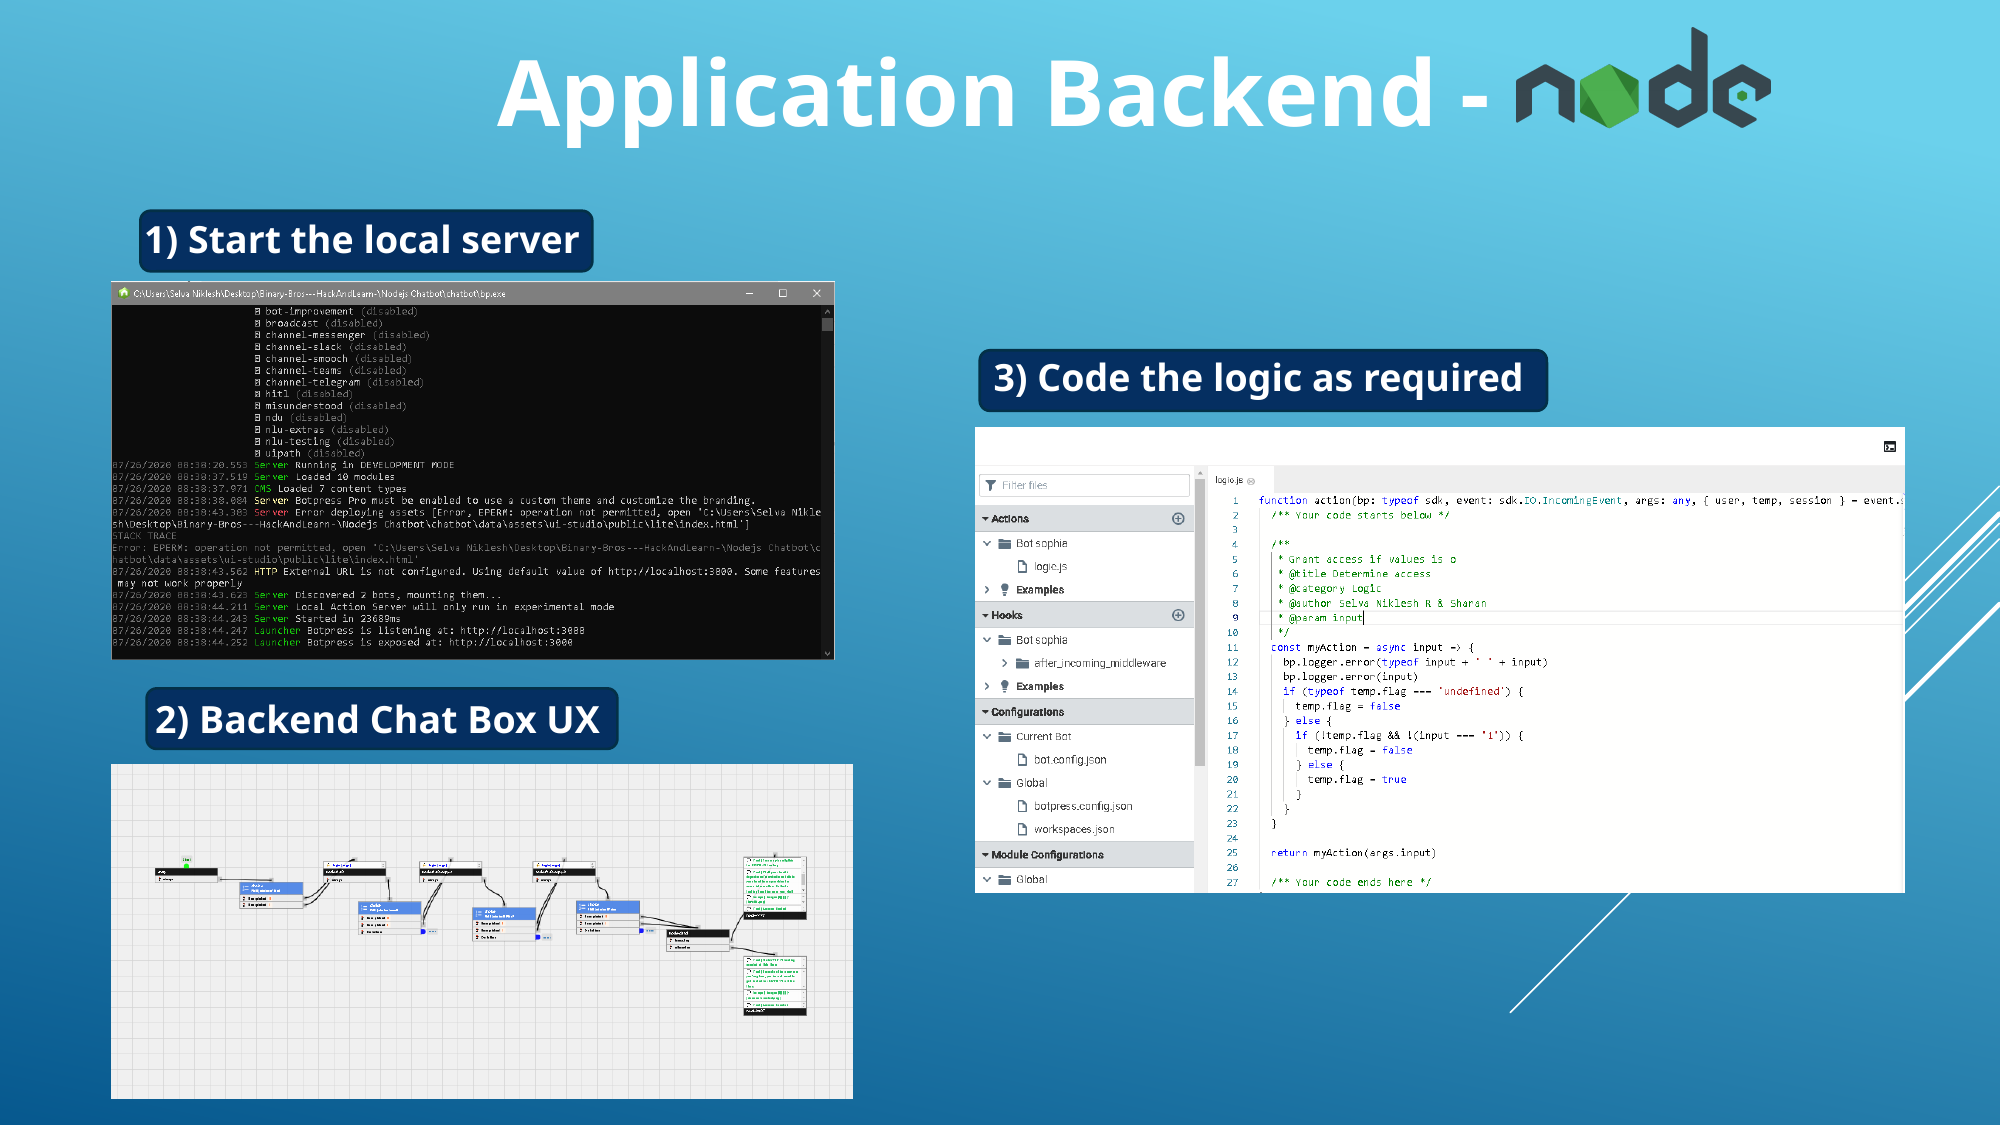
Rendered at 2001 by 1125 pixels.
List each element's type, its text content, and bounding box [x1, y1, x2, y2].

picture [975, 427, 1906, 893]
text_box Application Backend - [482, 27, 1507, 152]
picture [1515, 0, 1771, 218]
picture [110, 764, 853, 1099]
text_box [142, 269, 591, 273]
text_box [980, 349, 1549, 413]
text_box 2) Backend Chat Box UX [140, 688, 616, 749]
text_box 1) Start the local server [129, 208, 596, 269]
text_box 3) Code the logic as required [978, 346, 1540, 407]
picture [110, 280, 835, 661]
